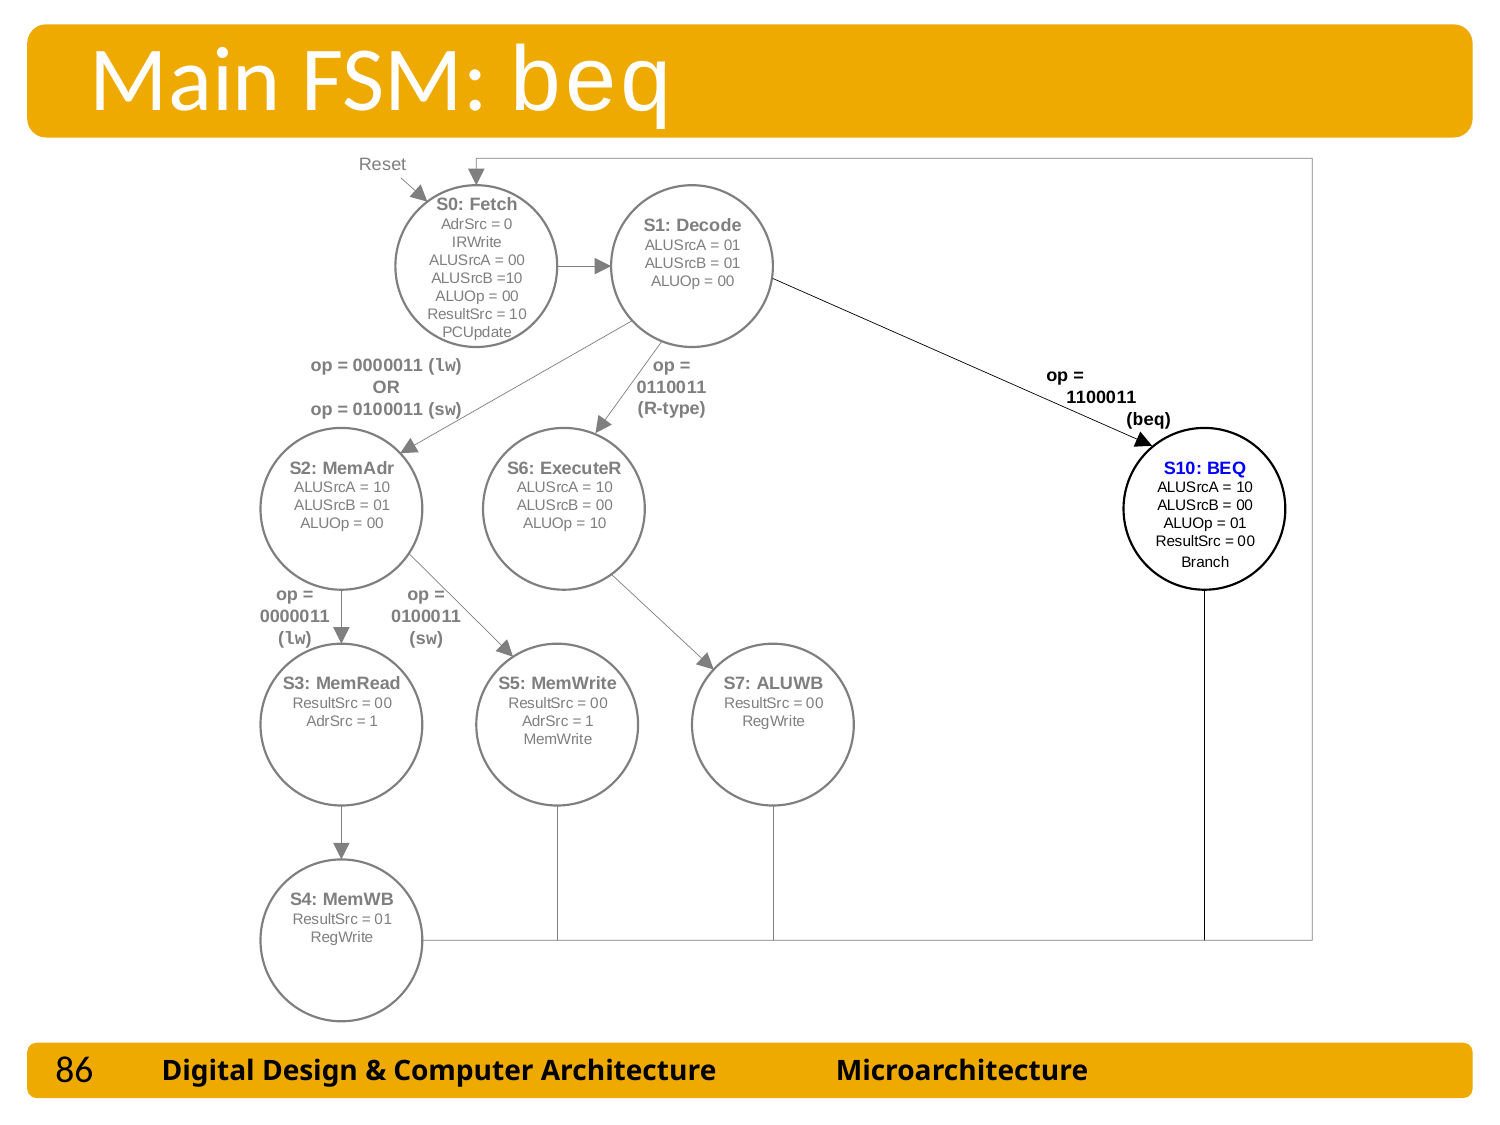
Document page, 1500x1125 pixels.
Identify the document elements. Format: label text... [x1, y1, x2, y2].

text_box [224, 132, 1316, 1026]
text_box Main FSM: beq [75, 11, 1450, 136]
slide_number 86 [40, 1037, 164, 1096]
